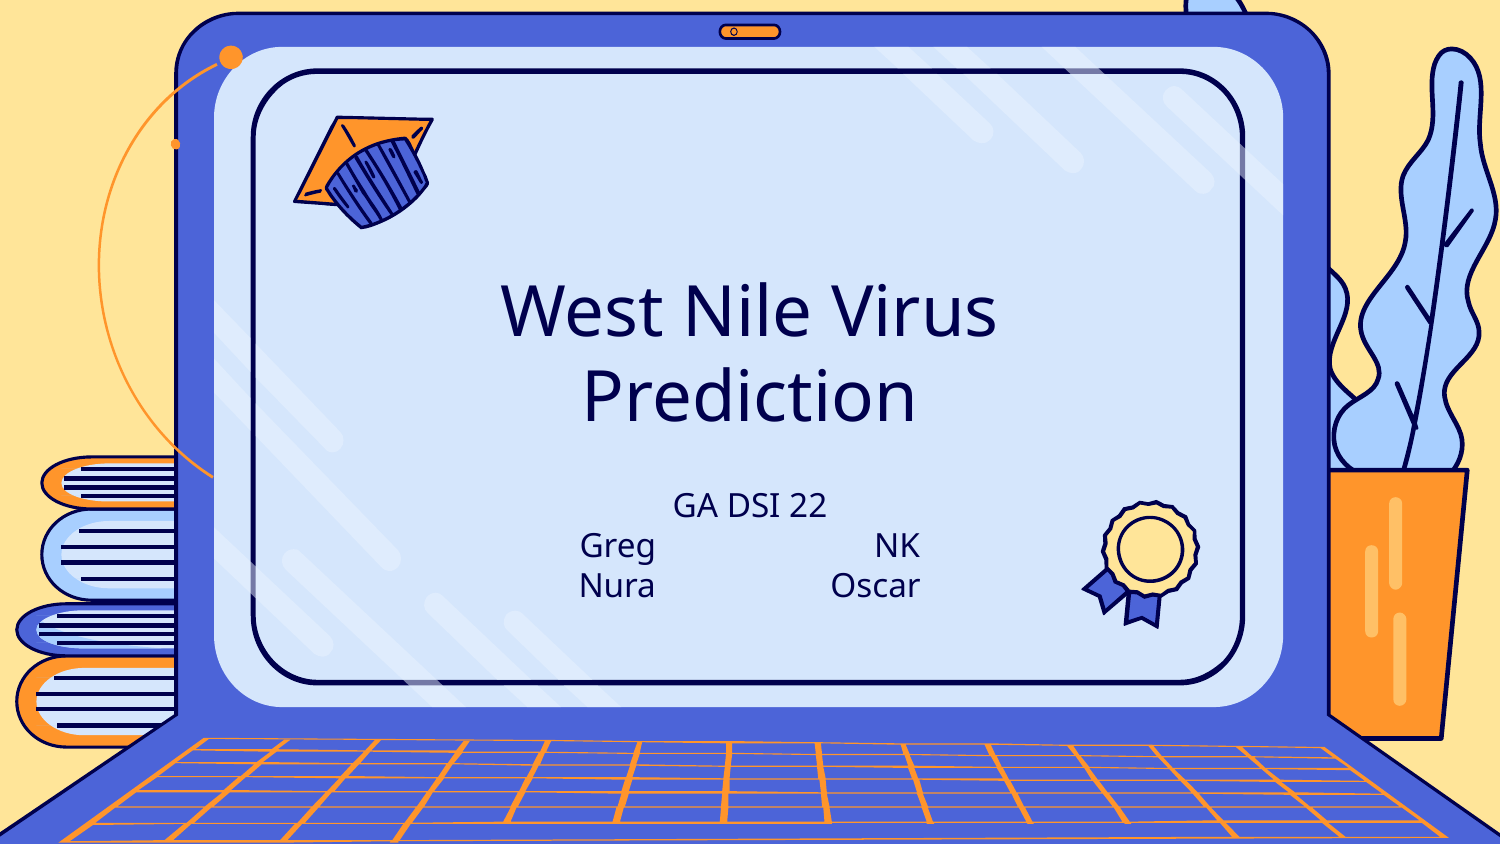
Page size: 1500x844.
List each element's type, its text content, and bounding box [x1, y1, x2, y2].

subtitle GA DSI 22 Greg NK Nura Oscar [369, 469, 1131, 600]
title West Nile Virus Prediction [311, 226, 1189, 452]
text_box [1095, 498, 1192, 628]
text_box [292, 115, 435, 230]
